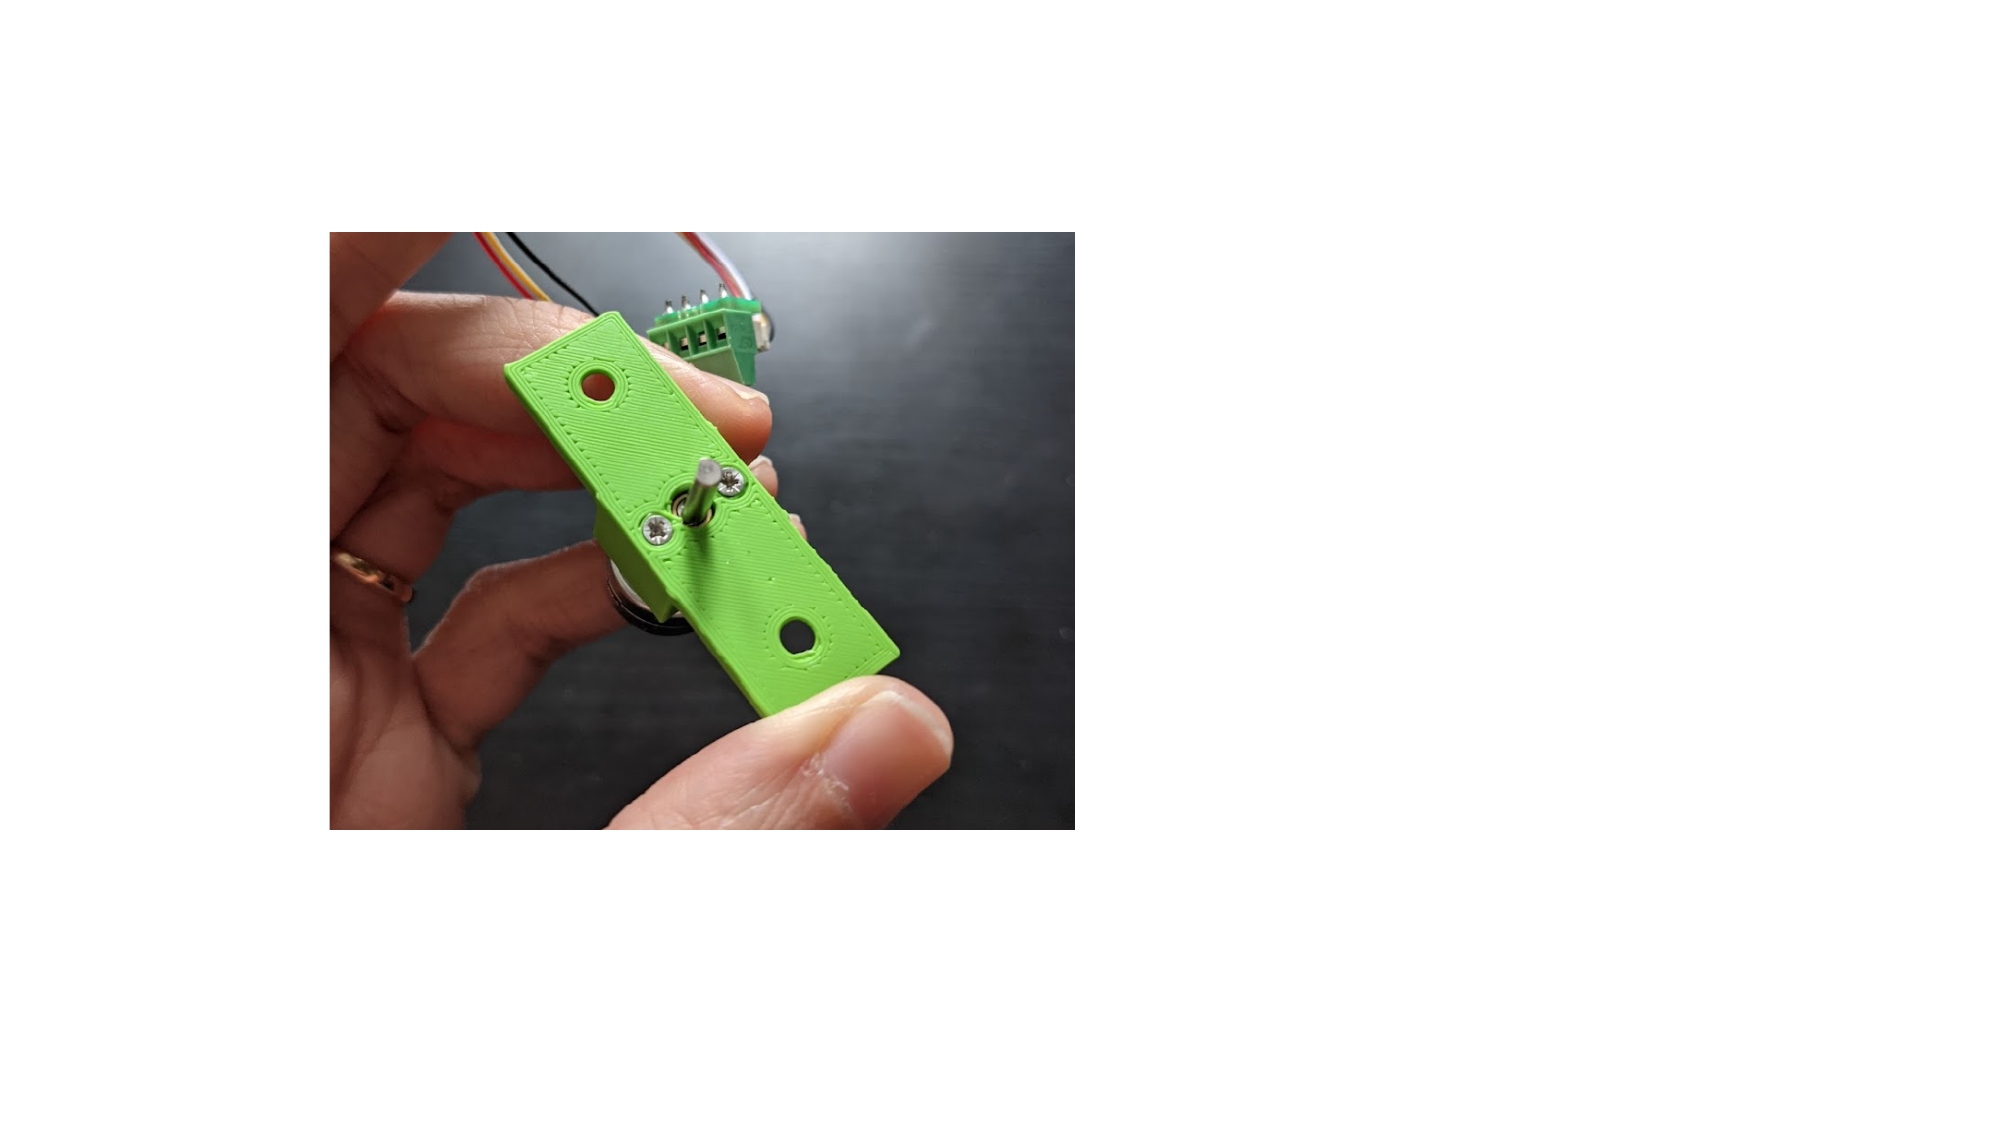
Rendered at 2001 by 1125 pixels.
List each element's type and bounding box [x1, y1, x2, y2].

picture [329, 158, 1075, 904]
